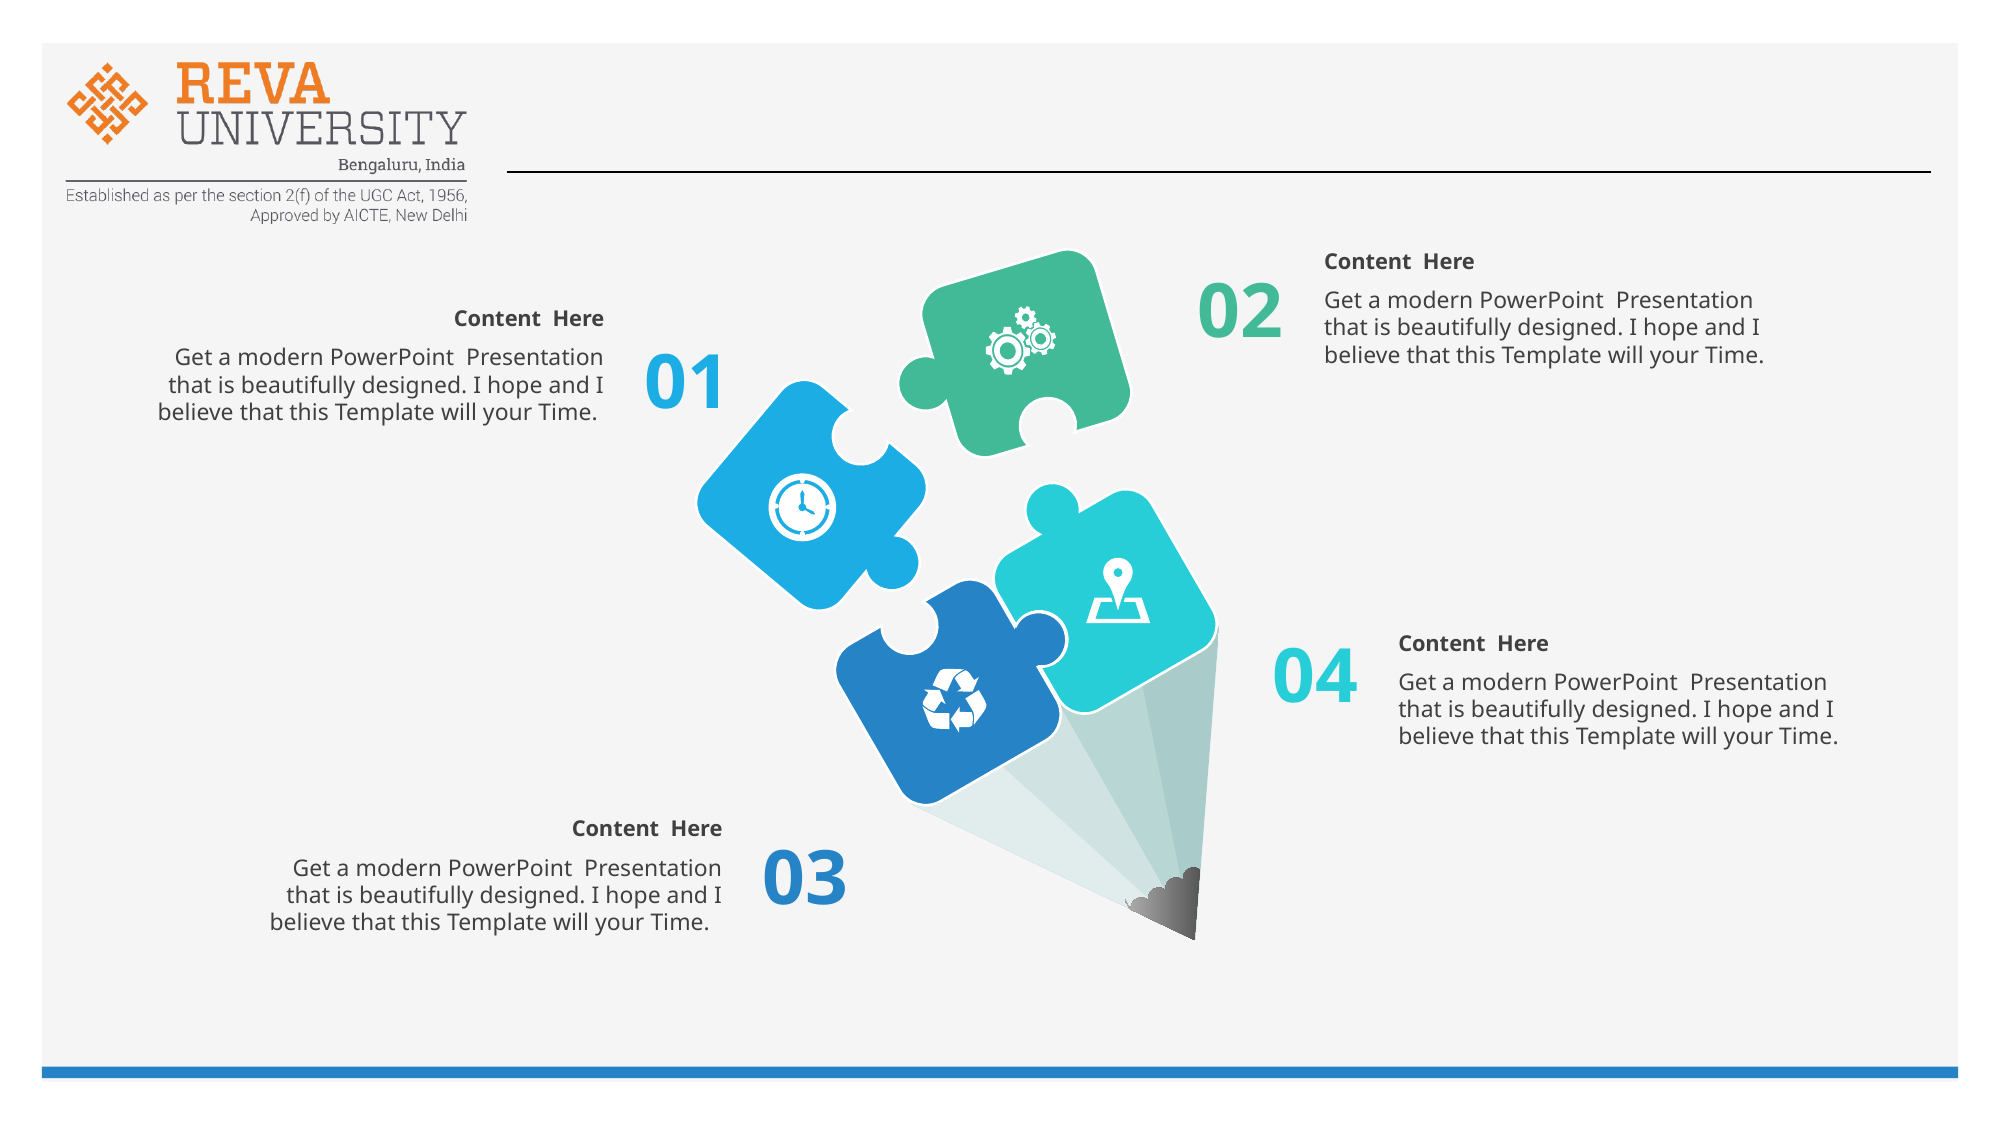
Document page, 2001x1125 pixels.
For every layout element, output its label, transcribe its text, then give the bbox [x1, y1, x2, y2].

text_box 04 [1296, 620, 1384, 725]
text_box 02 [1172, 254, 1309, 360]
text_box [249, 807, 738, 945]
picture [65, 62, 467, 224]
text_box 01 [620, 326, 715, 431]
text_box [1309, 239, 1794, 377]
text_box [715, 270, 1296, 961]
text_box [1383, 621, 1868, 759]
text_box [131, 296, 620, 434]
